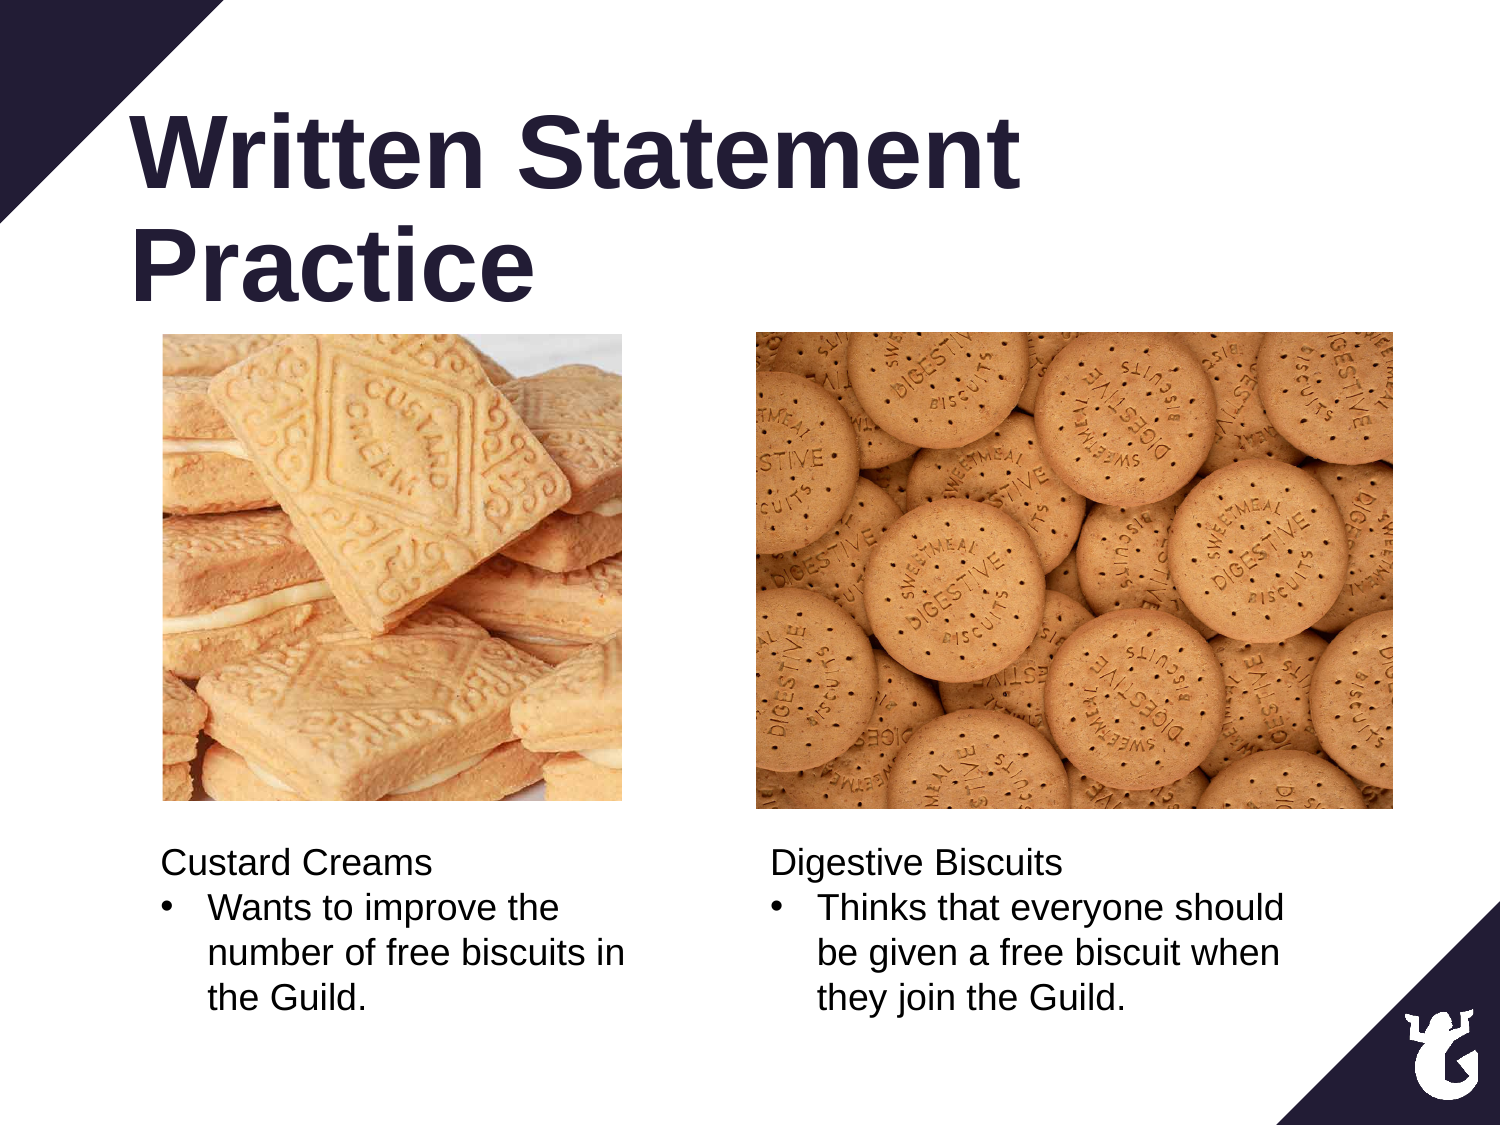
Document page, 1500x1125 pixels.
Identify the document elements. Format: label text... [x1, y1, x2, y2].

text_box [0, 0, 225, 225]
picture [756, 331, 1393, 810]
picture [162, 334, 622, 801]
picture [1405, 1009, 1478, 1100]
text_box [1274, 899, 1500, 1125]
title Written Statement Practice [114, 89, 1384, 333]
text_box Digestive Biscuits Thinks that everyone should be given a free biscuit when they join the Guild. [755, 830, 1314, 1071]
subtitle [119, 332, 1389, 986]
text_box Custard Creams Wants to improve the number of free biscuits in the Guild. [145, 830, 691, 1116]
